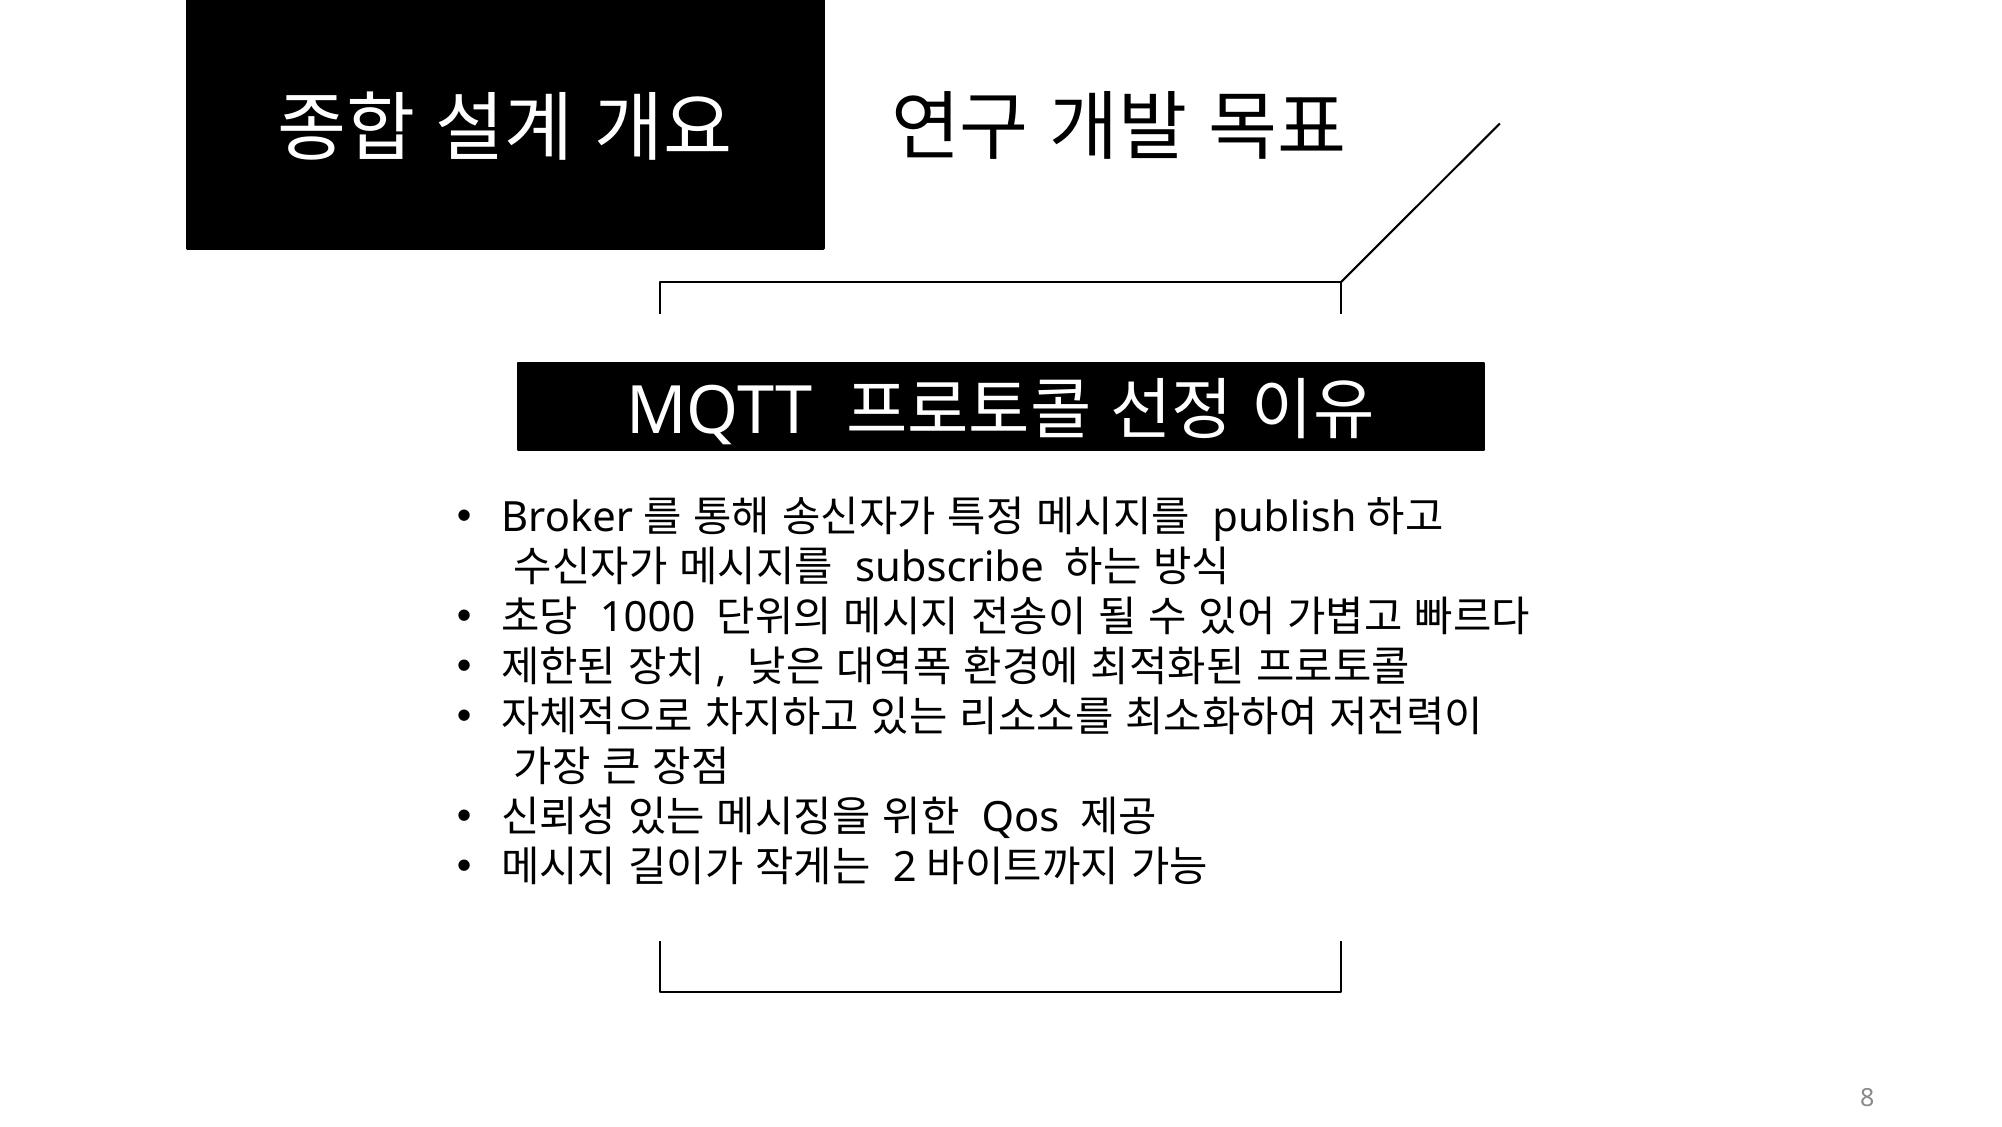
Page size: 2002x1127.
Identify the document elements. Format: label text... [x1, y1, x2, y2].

text_box MQTT 프로토콜 선정 이유 [517, 362, 1485, 450]
text_box [486, 315, 1660, 941]
text_box [660, 281, 1342, 315]
slide_number 8 [1437, 1067, 1891, 1127]
text_box 연구 개발 목표 [876, 71, 1414, 177]
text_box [1340, 122, 1501, 283]
text_box Broker를 통해 송신자가 특정 메시지를 publish하고 수신자가 메시지를 subscribe 하는 방식 초당 1000 단위의 메시지 전송이 될 수 있어 가볍고 빠르다 제한된 장치, 낮은 대역폭 환경에 최적화된 프로토콜 자체적으로 차지하고 있는 리소소를 최소화하여 저전력이 가장 큰 장점 신뢰성 있는 메시징을 위한 Qos 제공 메시지 길이가 작게는 2바이트까지 가능 [442, 482, 1560, 1082]
text_box 종합 설계 개요 [186, 0, 824, 249]
